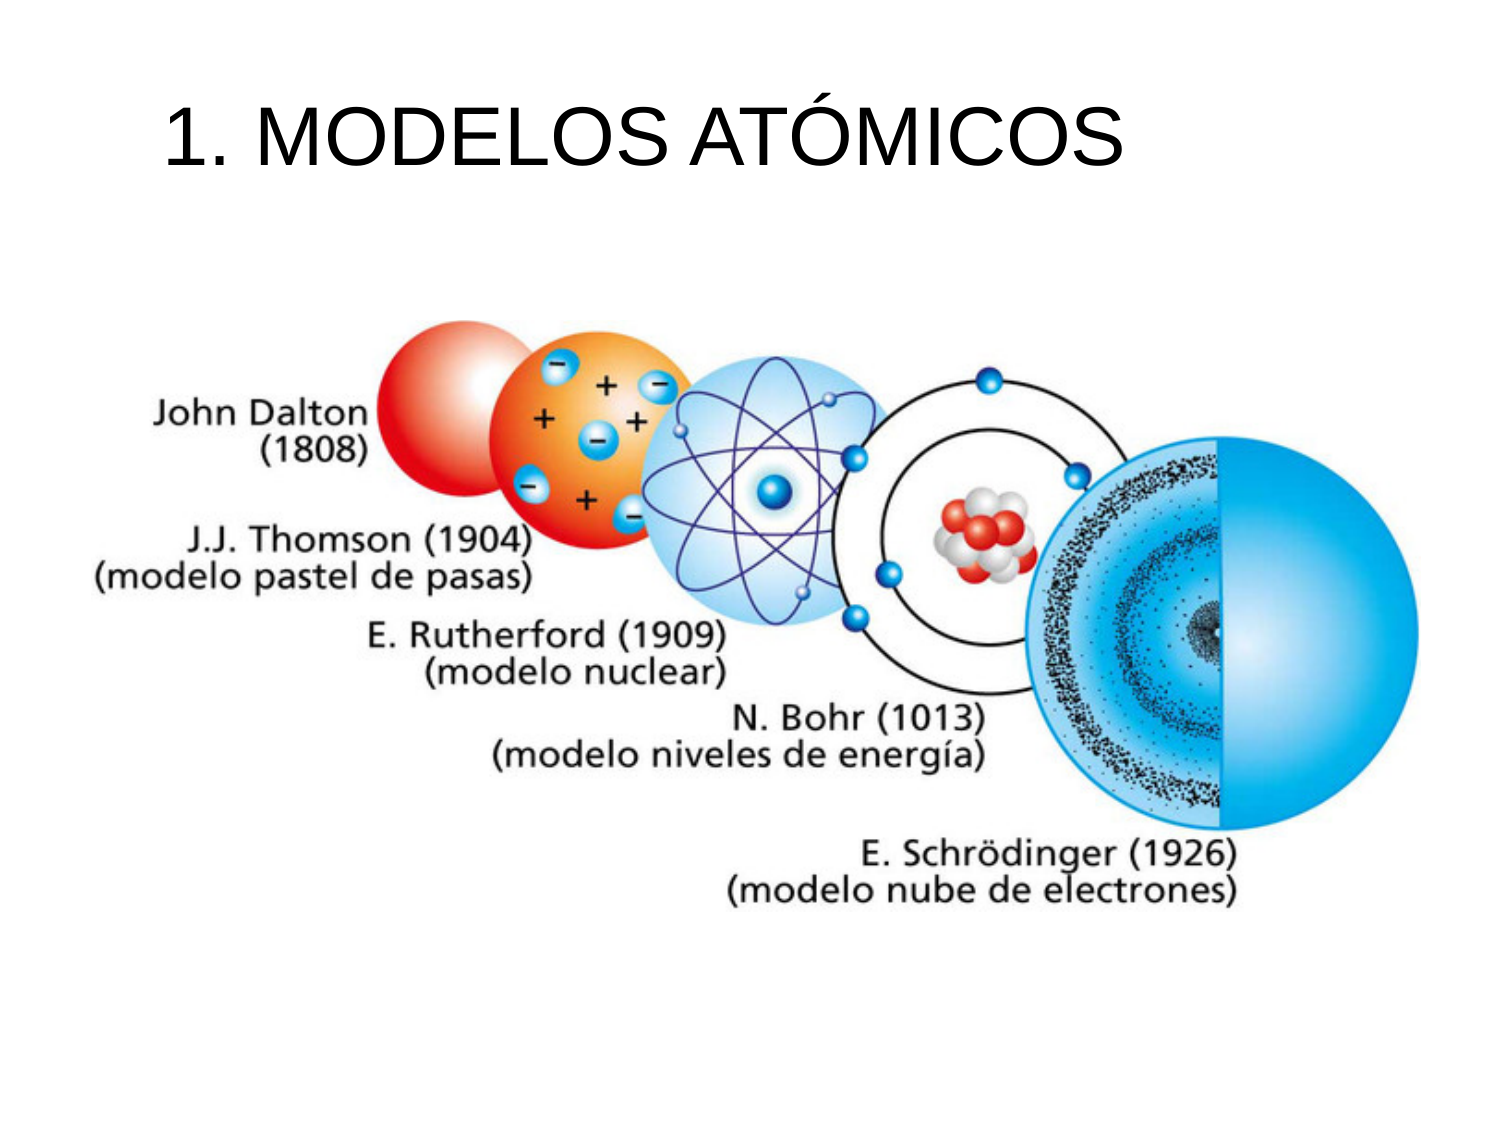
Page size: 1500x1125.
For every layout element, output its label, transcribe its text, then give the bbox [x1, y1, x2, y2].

text_box 1. MODELOS ATÓMICOS [147, 74, 1365, 190]
picture [91, 320, 1421, 912]
